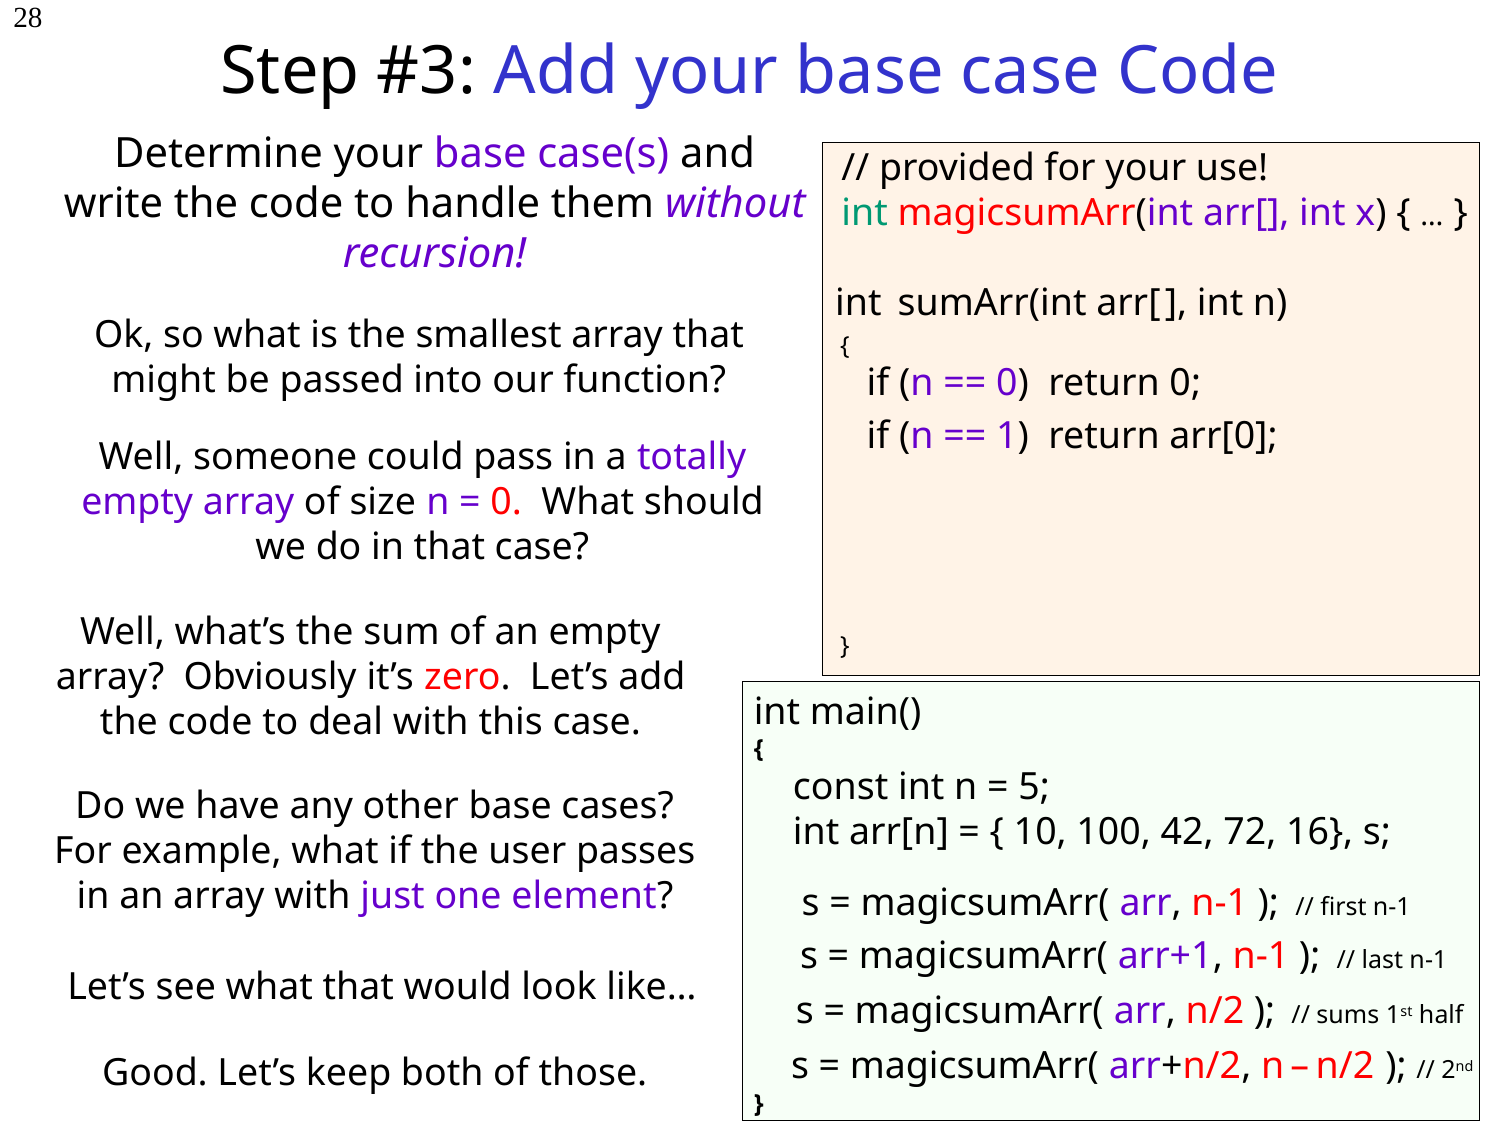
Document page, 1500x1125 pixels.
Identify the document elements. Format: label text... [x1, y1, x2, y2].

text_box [820, 142, 1483, 676]
text_box Good. Let’s keep both of those. [36, 1040, 714, 1101]
slide_number 28 [0, 0, 58, 66]
text_box Well, what’s the sum of an empty array? Obviously it’s zero. Let’s add the code to deal with this case. [20, 599, 722, 749]
text_box Determine your base case(s) and write the code to handle them without recursion! [48, 118, 821, 284]
text_box Let’s see what that would look like… [43, 954, 722, 1015]
text_box Well, someone could pass in a totally empty array of size n = 0. What should we do in that case? [65, 424, 780, 575]
title Step #3: Add your base case Code [112, 0, 1388, 141]
text_box Do we have any other base cases? For example, what if the user passes in an array with just one element? [28, 773, 722, 924]
text_box // provided for your use! int magicsumArr(int arr[], int x) { … } [1388, 135, 1500, 241]
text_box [738, 679, 1500, 1122]
text_box Ok, so what is the smallest array that might be passed into our function? [61, 302, 777, 408]
